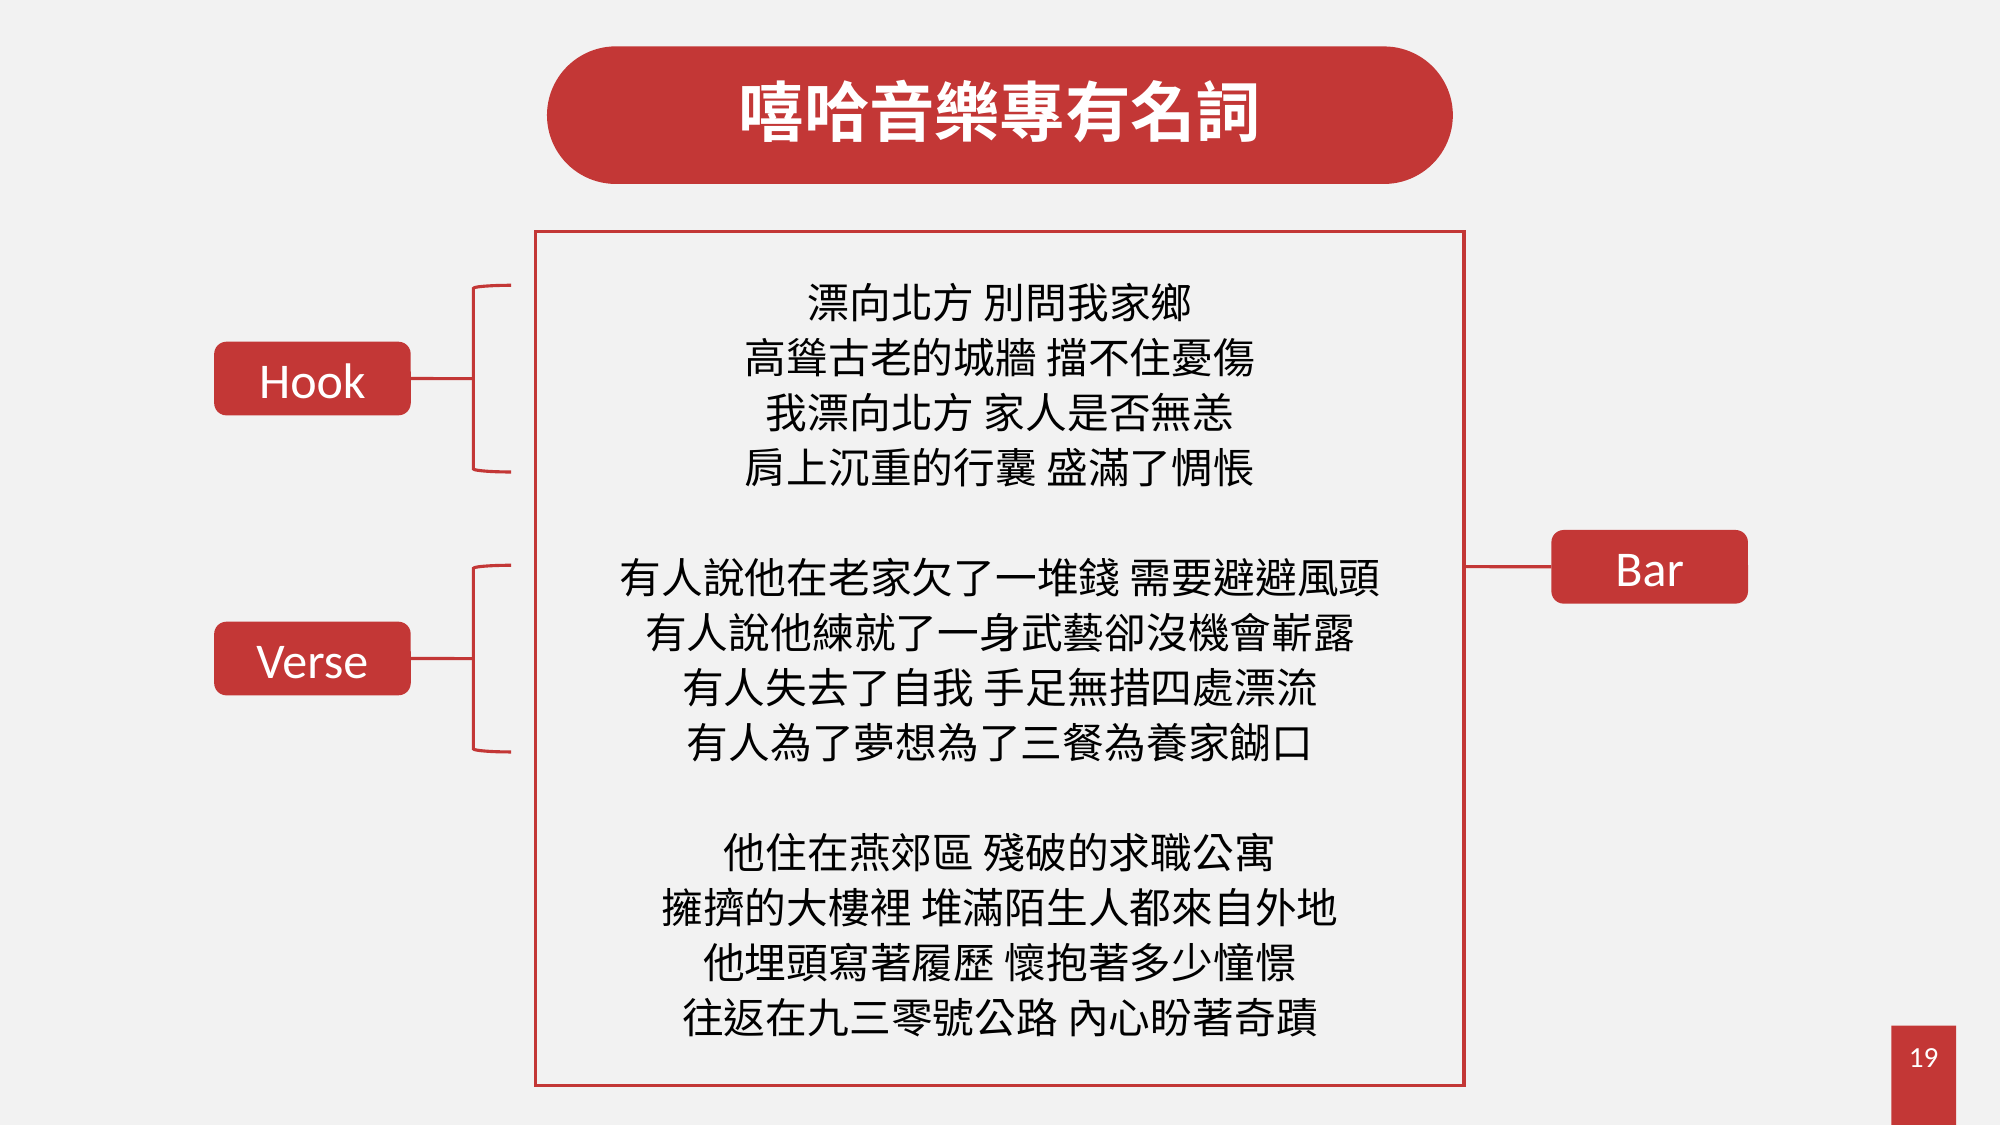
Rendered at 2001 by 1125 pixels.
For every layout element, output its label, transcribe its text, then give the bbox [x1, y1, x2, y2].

text_box Hook [213, 340, 412, 417]
slide_number 19 [1891, 1025, 1957, 1086]
text_box [472, 284, 512, 473]
text_box 漂向北方 別問我家鄉 高聳古老的城牆 擋不住憂傷 我漂向北方 家人是否無恙 肩上沉重的行囊 盛滿了惆悵 有人說他在老家欠了一堆錢 需要避避風頭 有人說他練就了一身武藝卻沒機會嶄露 有人失去了自我 手足無措四處漂流 有人為了夢想為了三餐為養家餬口 他住在燕郊區 殘破的求職公寓 擁擠的大樓裡 堆滿陌生人都來自外地 他埋頭寫著履歷 懷抱著多少憧憬 往返在九三零號公路 內心盼著奇蹟 [589, 264, 1411, 1049]
title 嘻哈音樂專有名詞 [583, 72, 1417, 159]
text_box [535, 231, 1465, 1087]
text_box Bar [1550, 528, 1750, 605]
text_box [472, 564, 512, 753]
text_box Verse [213, 620, 412, 697]
